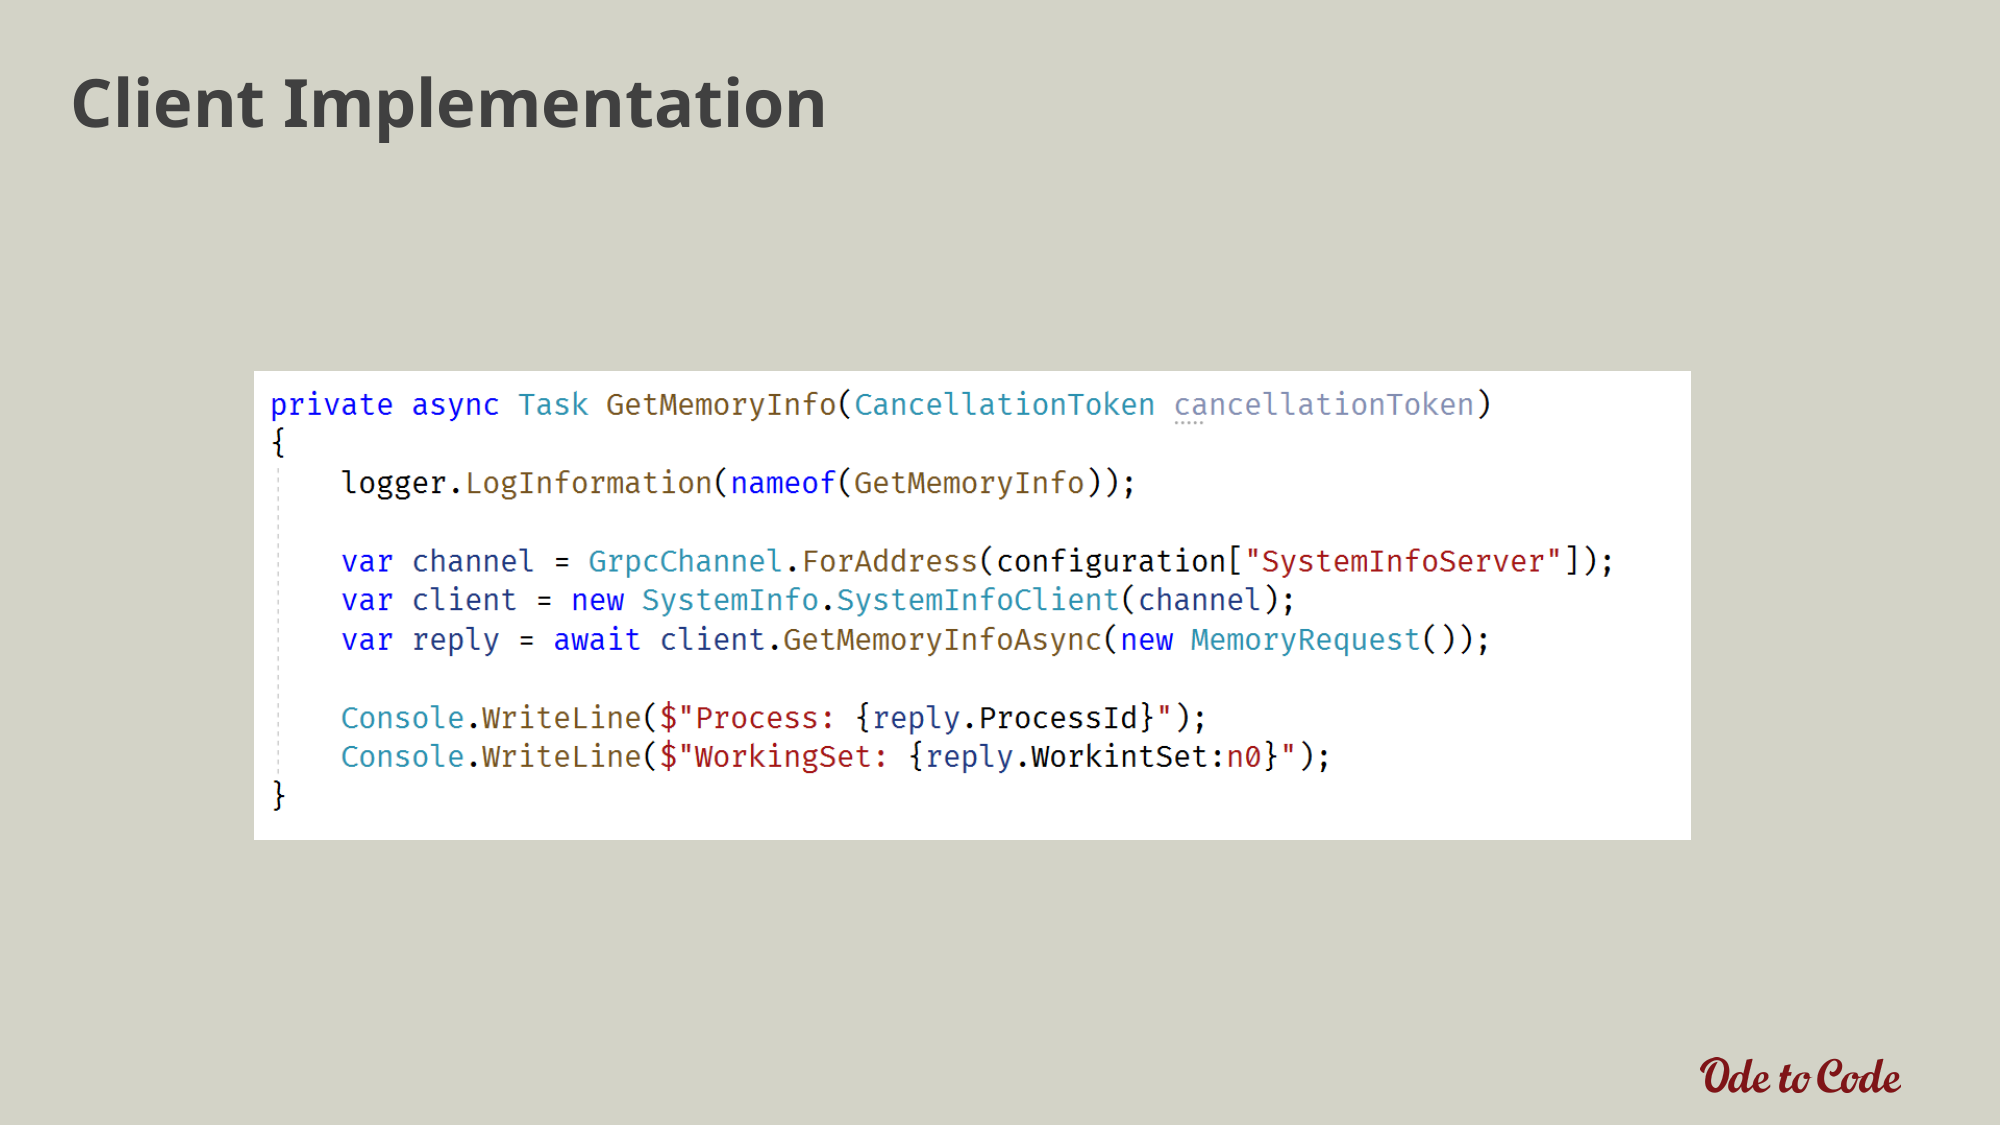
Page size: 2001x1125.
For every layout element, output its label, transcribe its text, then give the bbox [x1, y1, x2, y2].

title Client Implementation [70, 70, 1930, 142]
picture [1700, 1057, 1901, 1096]
picture [254, 371, 1691, 840]
